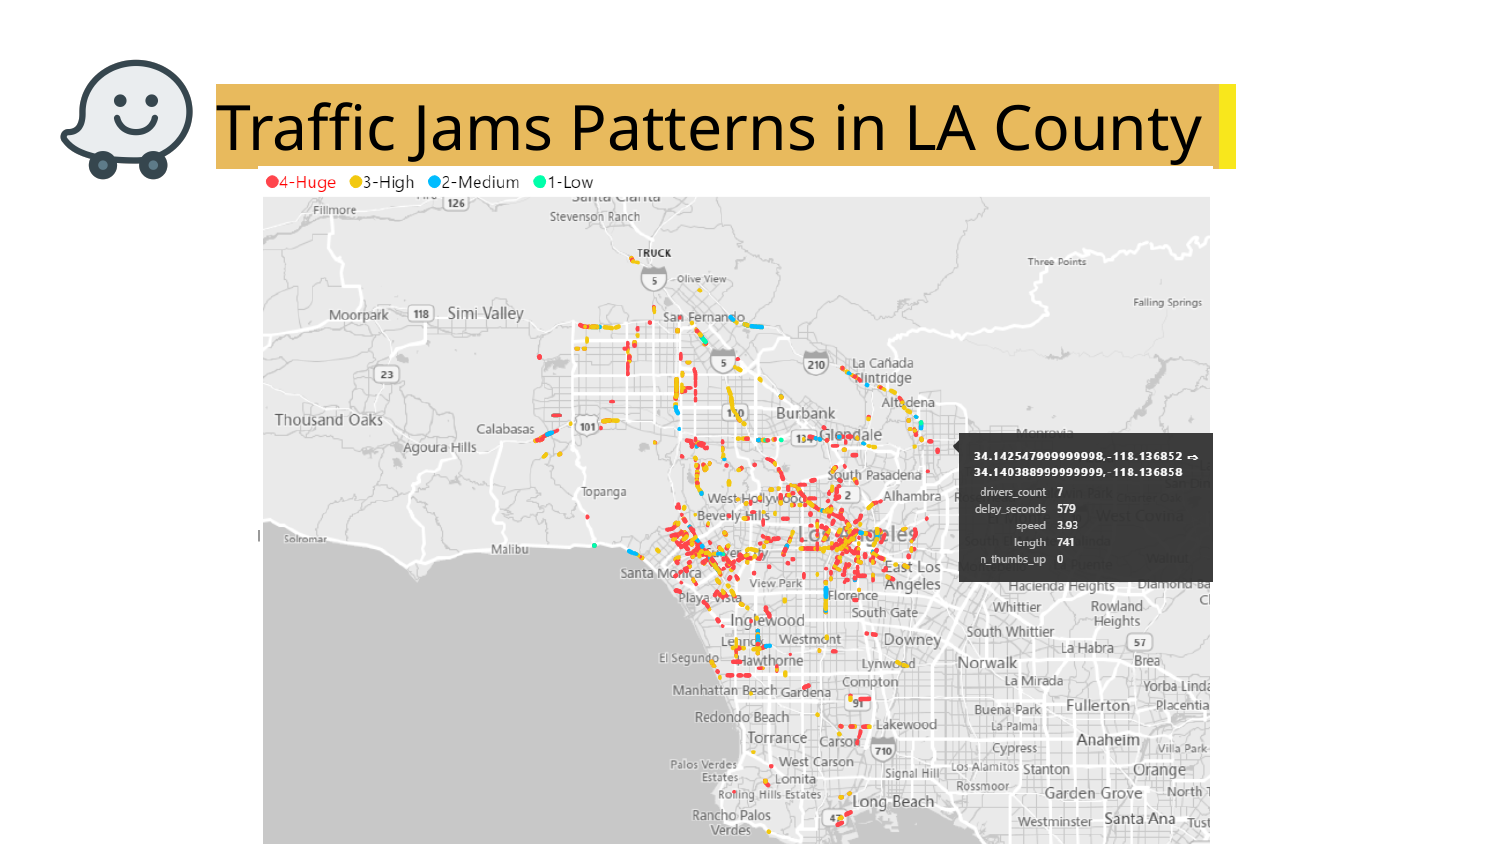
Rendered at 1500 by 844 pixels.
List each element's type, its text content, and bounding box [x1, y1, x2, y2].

picture [50, 44, 202, 196]
title Traffic Jams Patterns in LA County [207, 72, 1449, 167]
picture [258, 166, 1214, 844]
